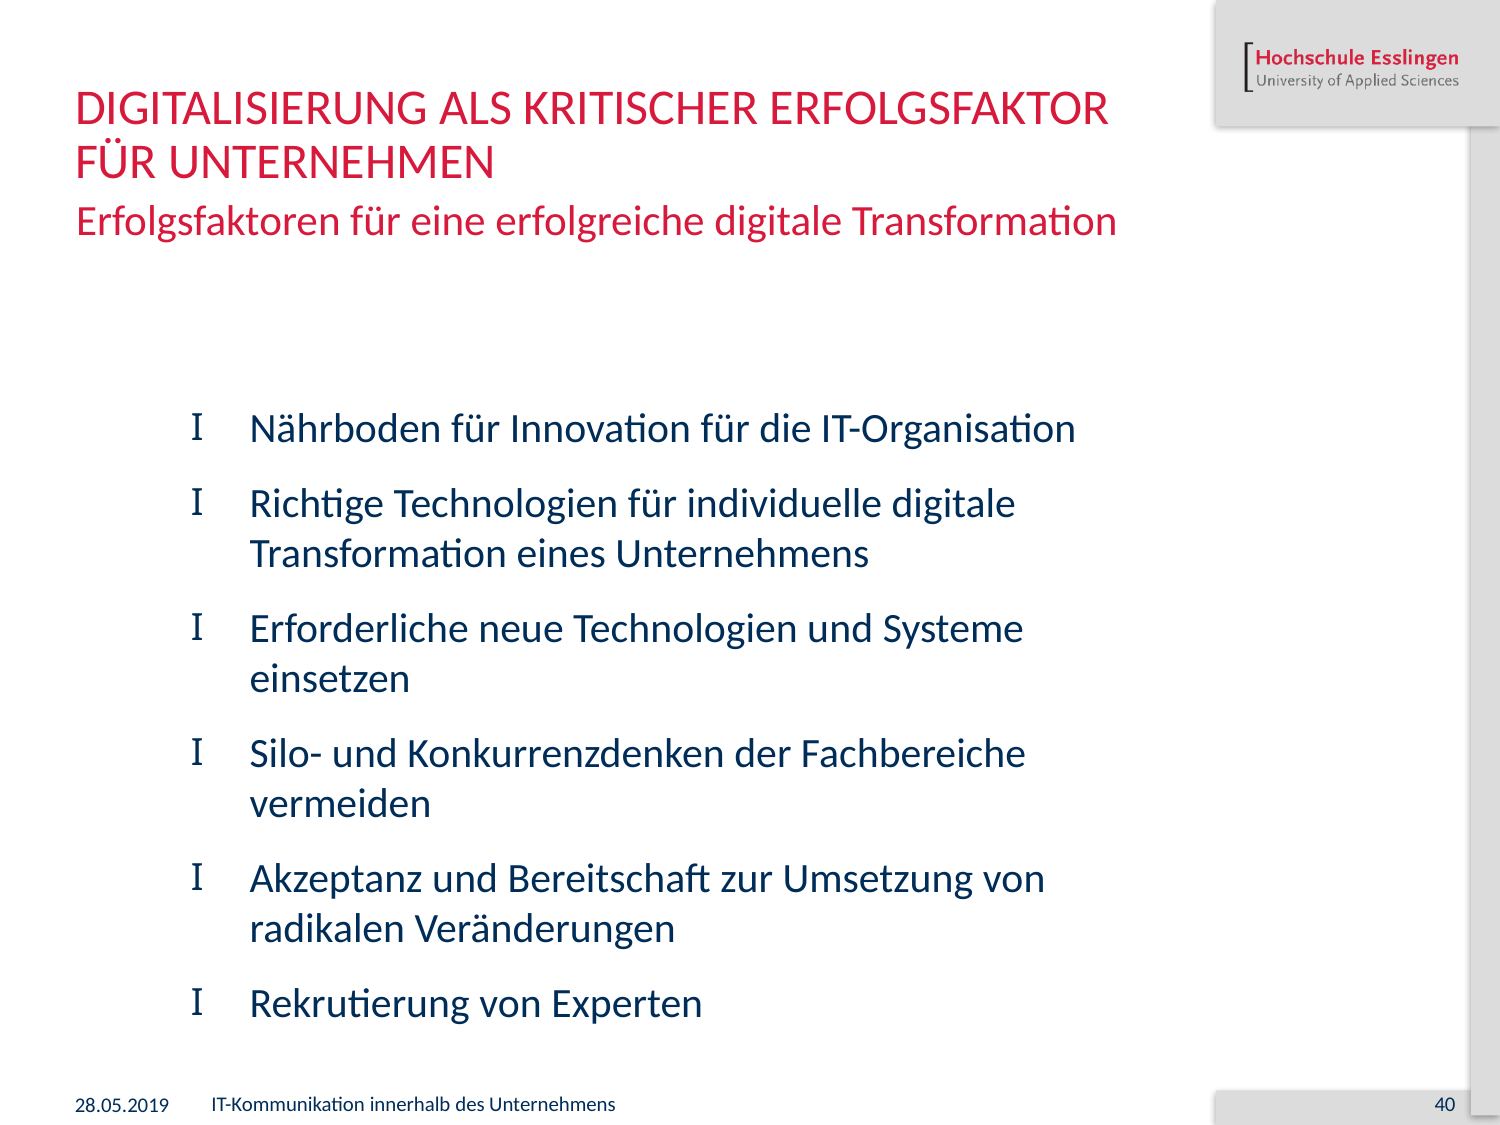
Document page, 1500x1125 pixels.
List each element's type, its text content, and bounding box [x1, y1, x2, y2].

slide_number 40 [1376, 1090, 1471, 1125]
list Erfolgsfaktoren für eine erfolgreiche digitale Transformation [76, 192, 1188, 258]
footer IT-Kommunikation innerhalb des Unternehmens [211, 1090, 1188, 1125]
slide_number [74, 1090, 211, 1125]
list Nährboden für Innovation für die IT-Organisation Richtige Technologien für individuelle digitale Transformation eines Unternehmens Erforderliche neue Technologien und Systeme einsetzen Silo- und Konkurrenzdenken der Fachbereiche vermeiden Akzeptanz und Bereitschaft zur Umsetzung von radikalen Veränderungen Rekrutierung von Experten [76, 278, 1188, 1057]
title Digitalisierung als kritischer Erfolgsfaktor für Unternehmen [75, 75, 1188, 191]
